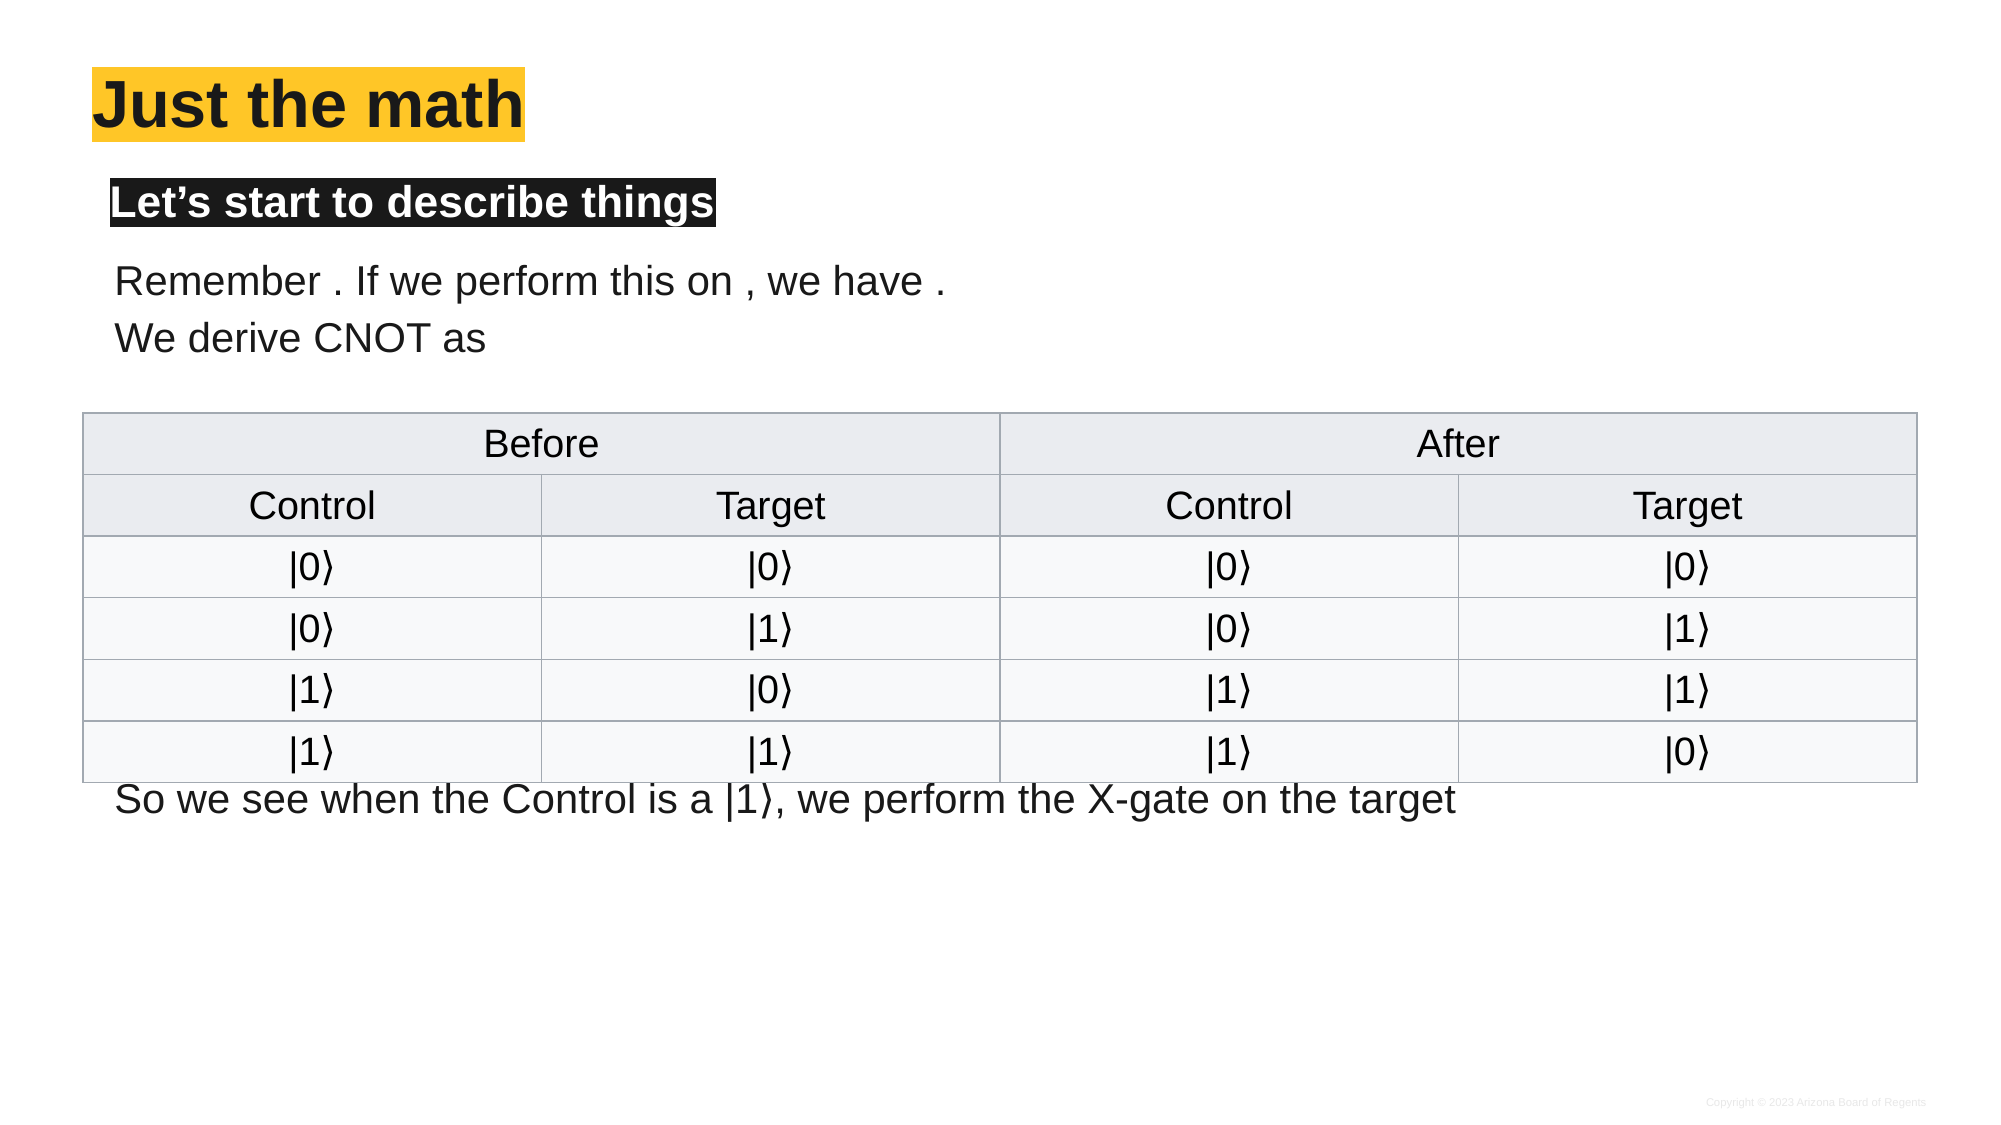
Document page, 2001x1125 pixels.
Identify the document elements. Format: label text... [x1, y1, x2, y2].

table_cell Control [84, 475, 541, 535]
table_cell |1⟩ [1001, 722, 1458, 782]
subtitle Let’s start to describe things [92, 165, 1927, 228]
table_cell |1⟩ [84, 722, 541, 782]
table_cell |0⟩ [1459, 537, 1916, 597]
table_cell |0⟩ [1459, 722, 1916, 782]
table_header After [1001, 414, 1916, 474]
table_cell |0⟩ [1001, 598, 1458, 659]
table_cell |1⟩ [542, 722, 999, 782]
table_cell |1⟩ [542, 598, 999, 659]
table_cell |0⟩ [542, 537, 999, 597]
table_cell Target [1459, 475, 1916, 535]
table_cell Target [542, 475, 999, 535]
table_cell |1⟩ [1459, 598, 1916, 659]
table_cell |0⟩ [84, 598, 541, 659]
title Just the math [92, 69, 1932, 166]
table_cell |1⟩ [84, 660, 541, 720]
table_cell |1⟩ [1001, 660, 1458, 720]
table_cell Control [1001, 475, 1458, 535]
table_cell |0⟩ [84, 537, 541, 597]
table_cell |1⟩ [1459, 660, 1916, 720]
table_header Before [84, 414, 999, 474]
table_cell |0⟩ [1001, 537, 1458, 597]
table_cell |0⟩ [542, 660, 999, 720]
